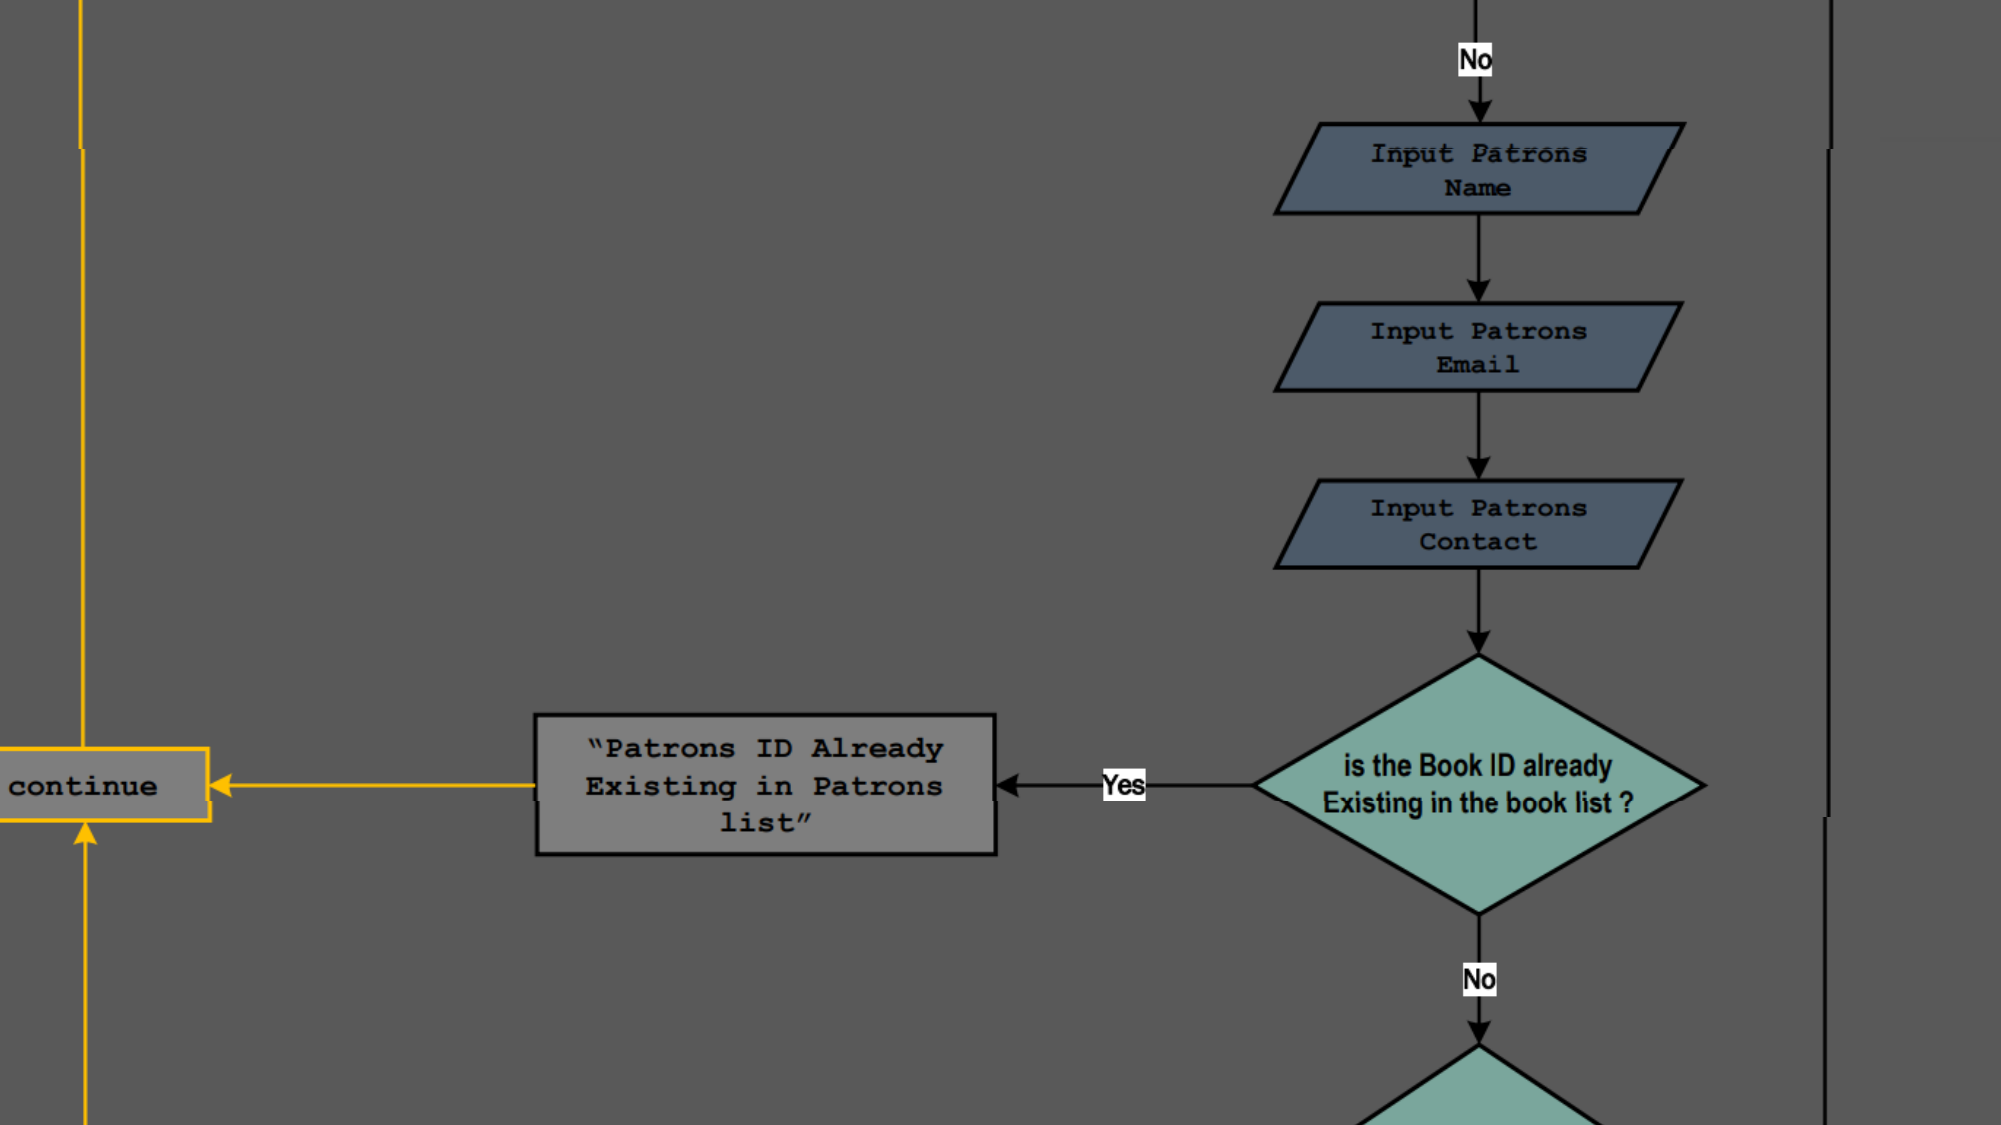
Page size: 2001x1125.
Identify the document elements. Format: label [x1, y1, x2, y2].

picture [0, 0, 2001, 1125]
text_box [0, 0, 2000, 149]
